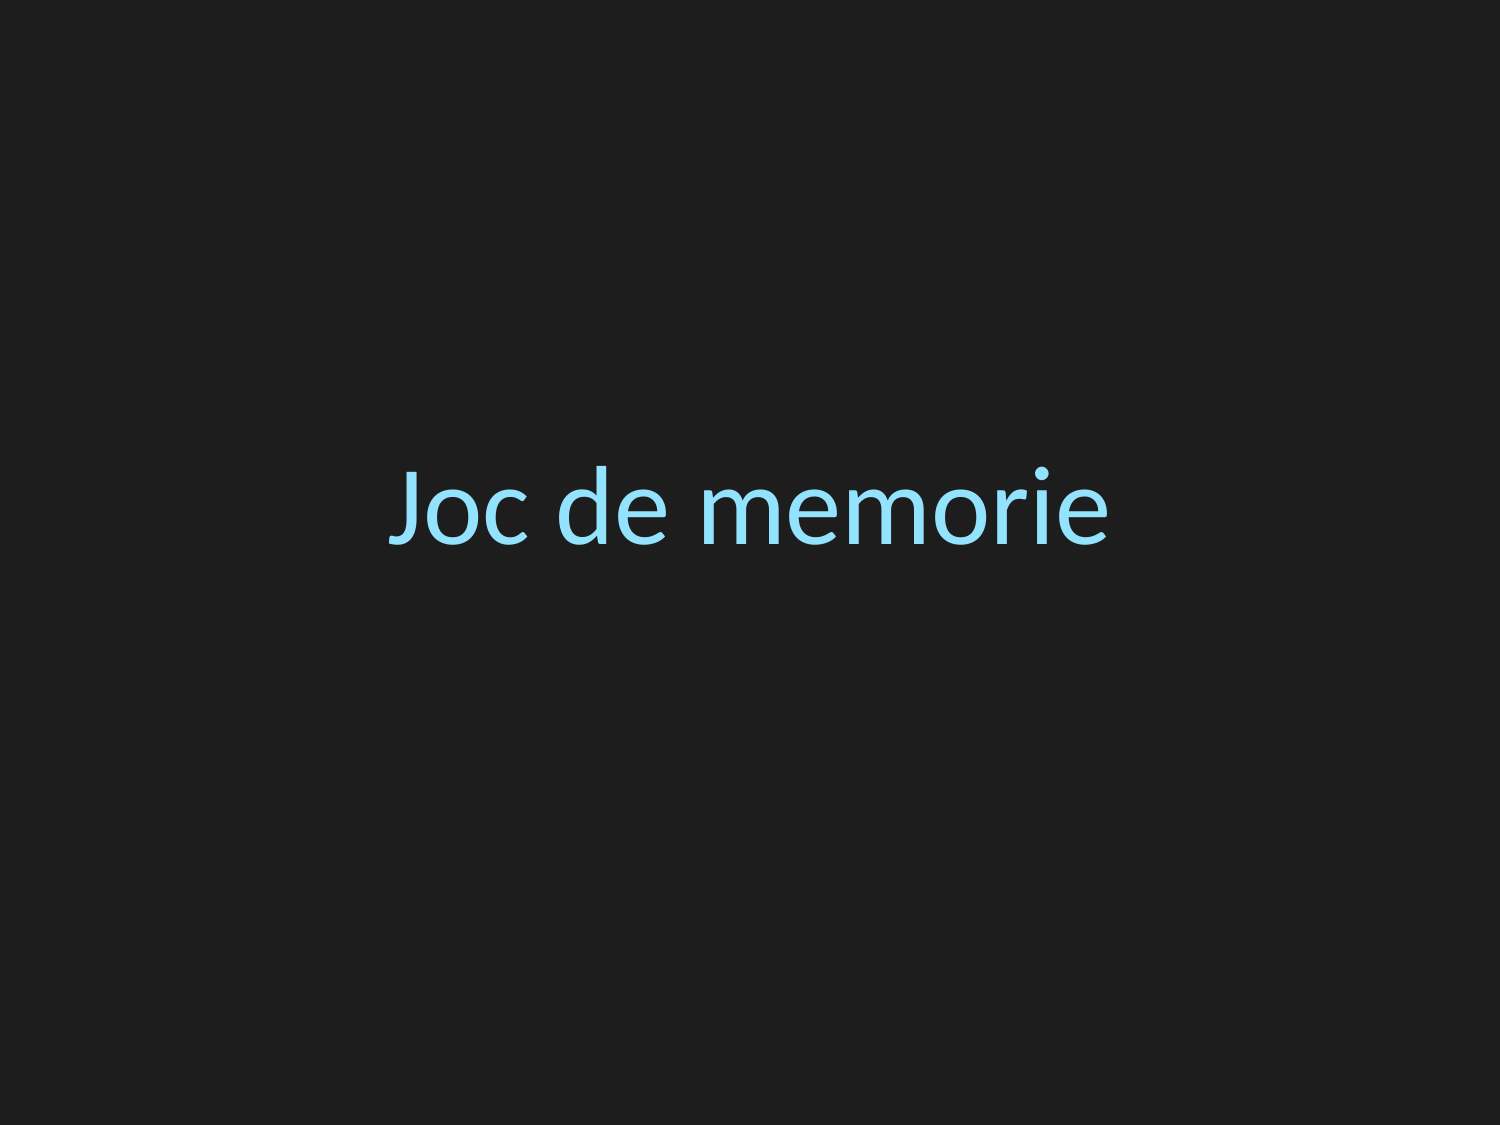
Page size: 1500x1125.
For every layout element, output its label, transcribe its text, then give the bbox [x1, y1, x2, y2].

text_box Joc de memorie [0, 424, 1500, 575]
